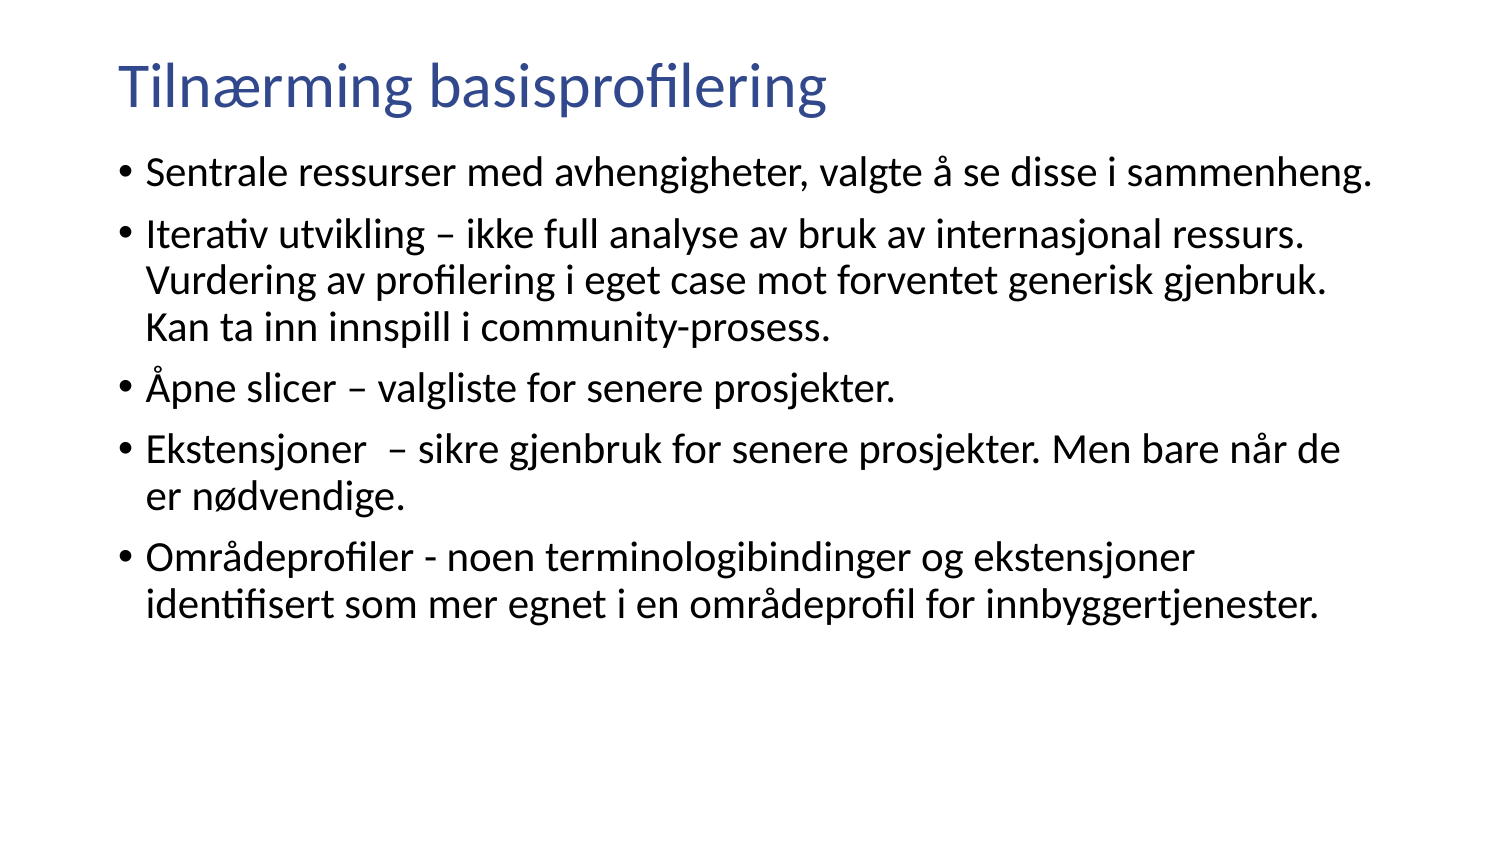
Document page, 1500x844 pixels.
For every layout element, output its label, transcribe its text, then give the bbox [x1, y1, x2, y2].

title Tilnærming basisprofilering [103, 44, 1397, 130]
list Sentrale ressurser med avhengigheter, valgte å se disse i sammenheng. Iterativ utvikling – ikke full analyse av bruk av internasjonal ressurs. Vurdering av profilering i eget case mot forventet generisk gjenbruk. Kan ta inn innspill i community-prosess. Åpne slicer – valgliste for senere prosjekter. Ekstensjoner – sikre gjenbruk for senere prosjekter. Men bare når de er nødvendige. Områdeprofiler - noen terminologibindinger og ekstensjoner identifisert som mer egnet i en områdeprofil for innbyggertjenester. [103, 142, 1397, 678]
